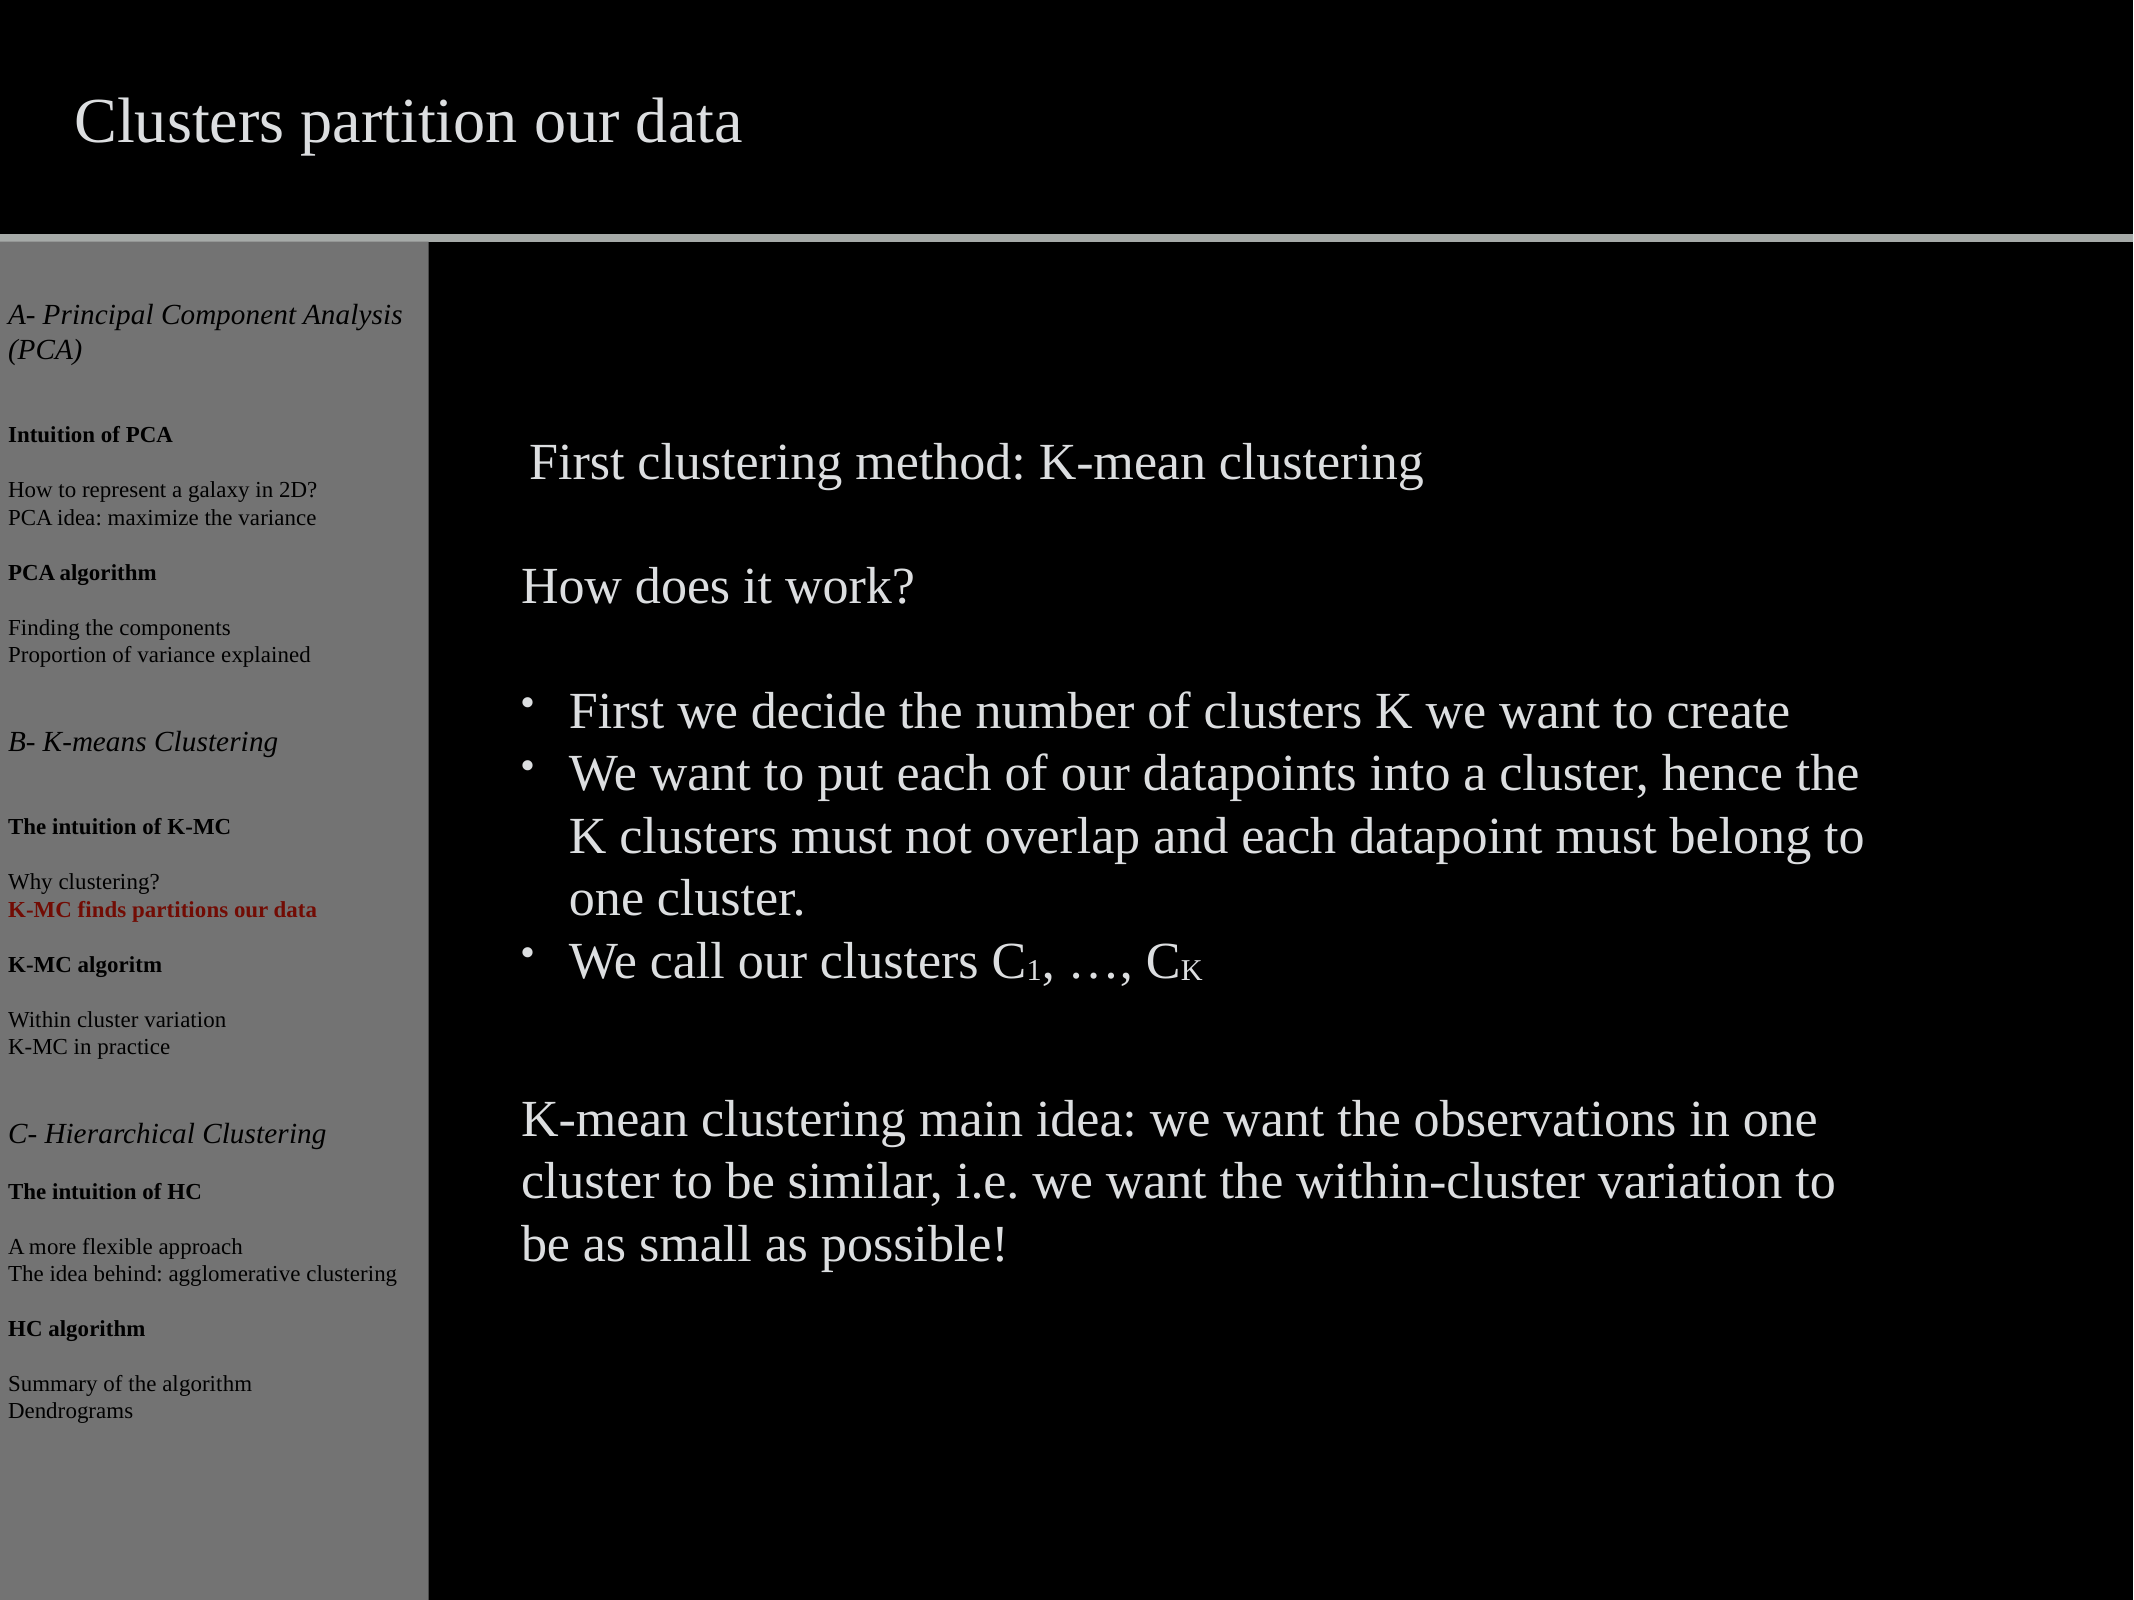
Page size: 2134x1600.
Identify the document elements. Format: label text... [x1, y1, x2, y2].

title A- Principal Component Analysis (PCA) Intuition of PCA How to represent a galaxy in 2D? PCA idea: maximize the variance PCA algorithm Finding the components Proportion of variance explained B- K-means Clustering The intuition of K-MC Why clustering? K-MC finds partitions our data K-MC algoritm Within cluster variation K-MC in practice C- Hierarchical Clustering The intuition of HC A more flexible approach The idea behind: agglomerative clustering HC algorithm Summary of the algorithm Dendrograms [0, 241, 430, 1600]
text_box First clustering method: K-mean clustering [520, 419, 1434, 499]
text_box Clusters partition our data [0, 0, 2134, 239]
text_box How does it work? First we decide the number of clusters K we want to create We want to put each of our datapoints into a cluster, hence the K clusters must not overlap and each datapoint must belong to one cluster. We call our clusters C1, …, CK [512, 542, 1905, 997]
text_box K-mean clustering main idea: we want the observations in one cluster to be similar, i.e. we want the within-cluster variation to be as small as possible! [512, 1076, 1905, 1281]
